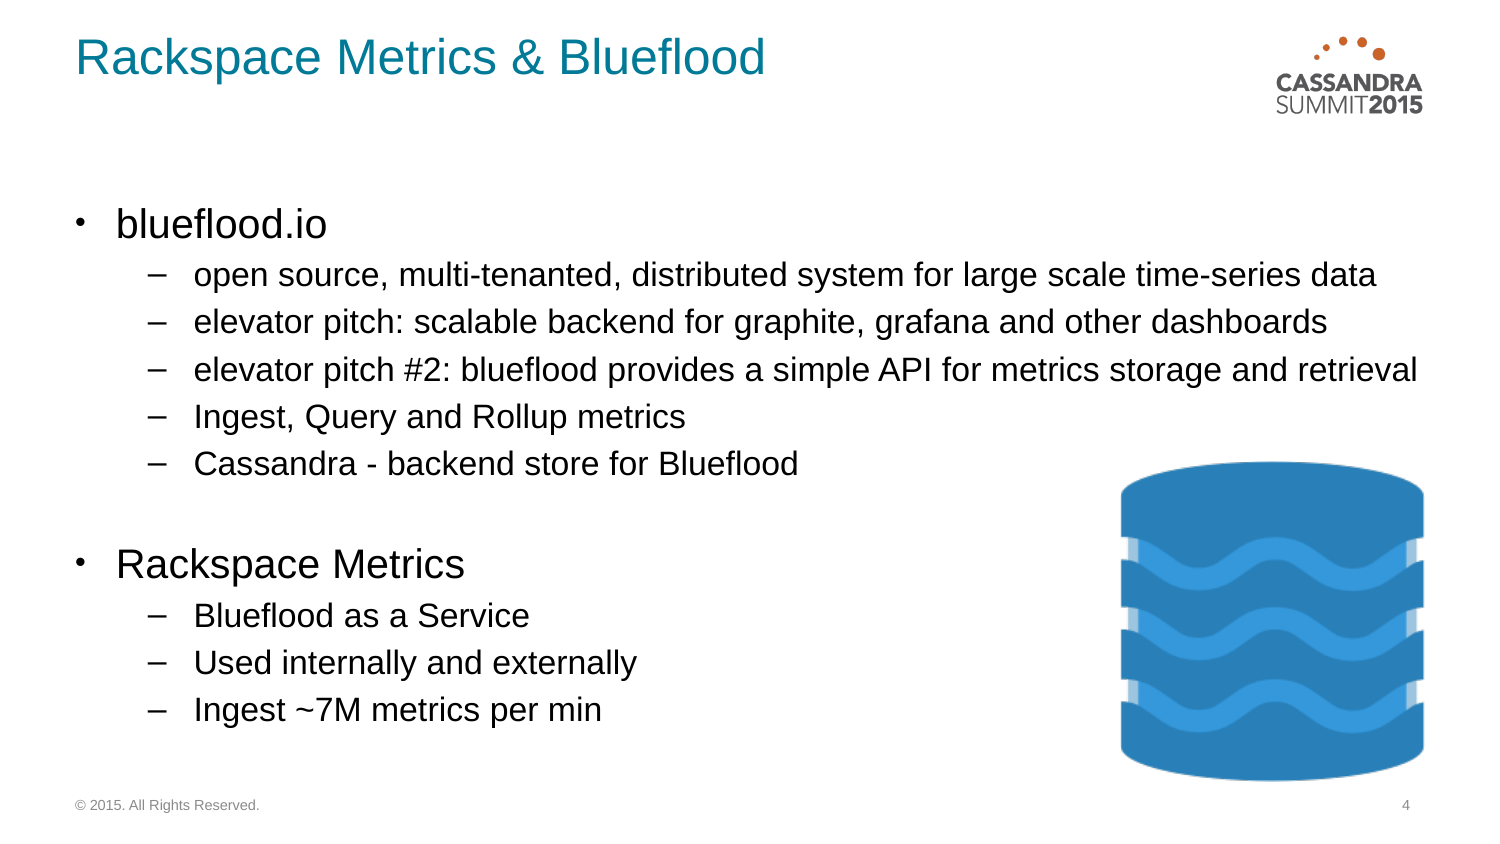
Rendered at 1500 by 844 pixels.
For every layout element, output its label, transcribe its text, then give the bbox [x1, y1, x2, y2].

title Rackspace Metrics & Blueflood [75, 24, 1236, 166]
slide_number 4 [1074, 782, 1425, 827]
list blueflood.io open source, multi-tenanted, distributed system for large scale time-series data elevator pitch: scalable backend for graphite, grafana and other dashboards elevator pitch #2: blueflood provides a simple API for metrics storage and retrieval Ingest, Query and Rollup metrics Cassandra - backend store for Blueflood Rackspace Metrics Blueflood as a Service Used internally and externally Ingest ~7M metrics per min [75, 196, 1425, 754]
footer © 2015. All Rights Reserved. [75, 782, 550, 827]
picture [1120, 461, 1426, 783]
picture [1273, 33, 1425, 116]
